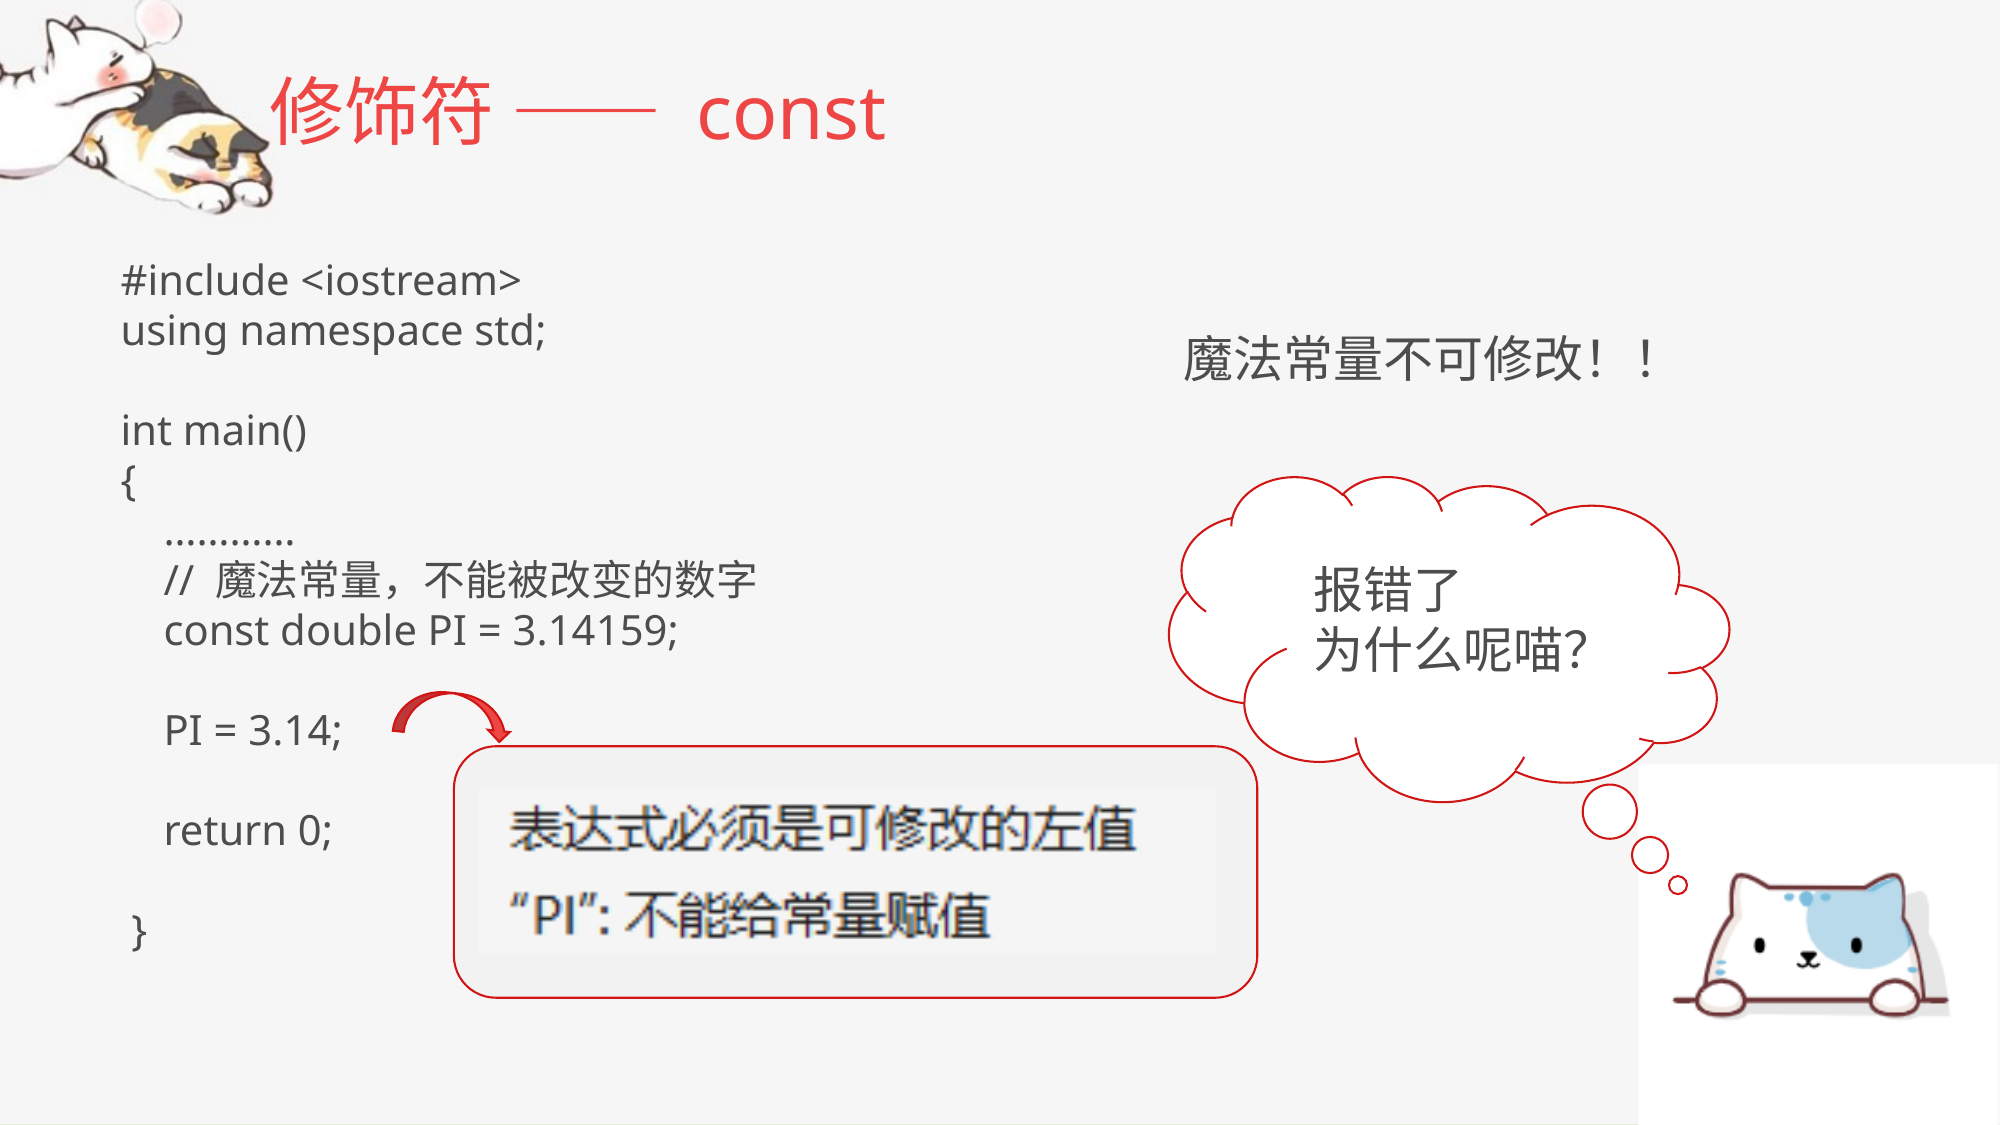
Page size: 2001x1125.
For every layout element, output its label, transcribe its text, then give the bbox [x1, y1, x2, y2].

title 修饰符 —— const [254, 45, 1683, 185]
text_box 魔法常量不可修改！！ [1169, 319, 1839, 455]
text_box #include <iostream> using namespace std; int main() { ………… // 魔法常量，不能被改变的数字 const double PI = 3.14159; PI = 3.14; return 0; } [105, 246, 929, 1061]
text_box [394, 693, 1258, 998]
picture [0, 0, 2000, 1125]
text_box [1169, 476, 1729, 801]
